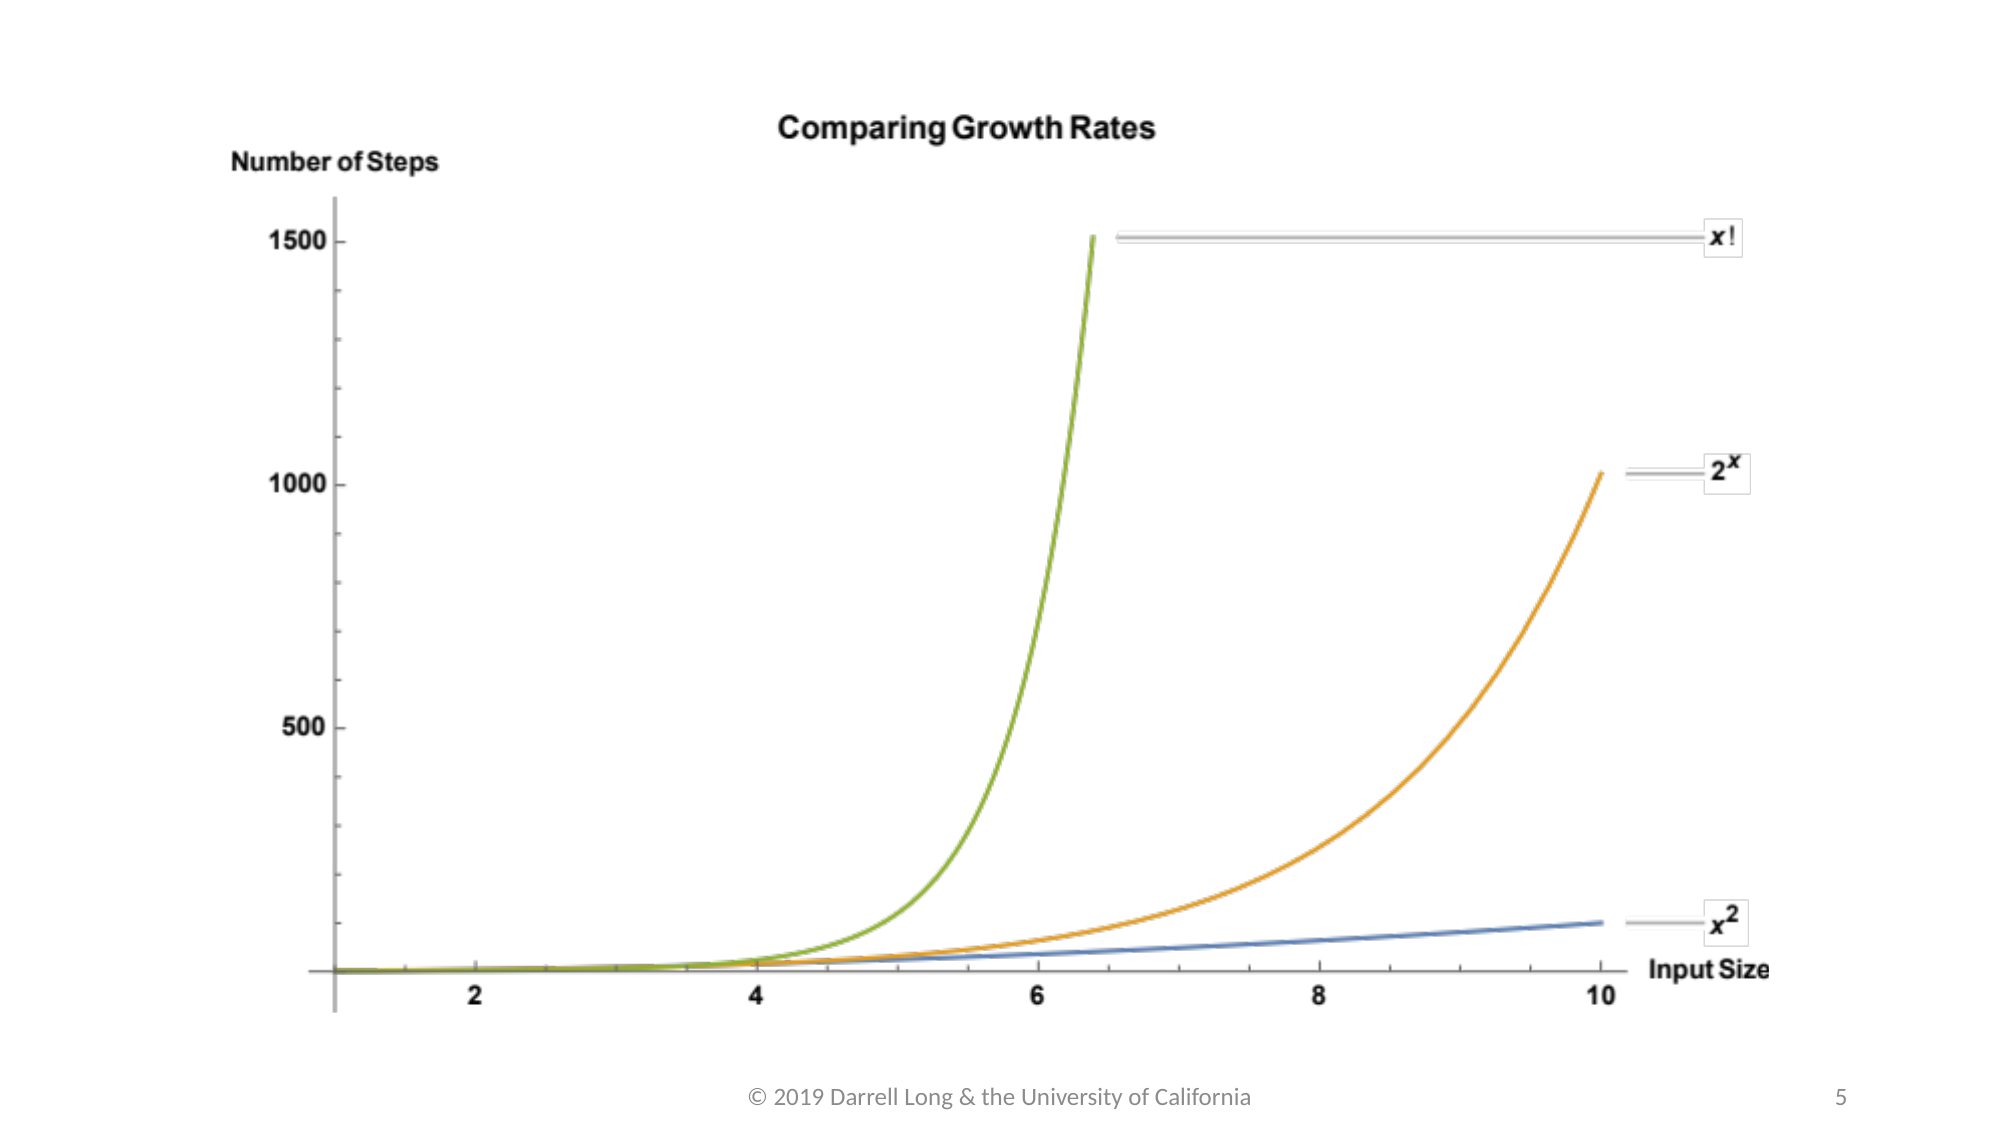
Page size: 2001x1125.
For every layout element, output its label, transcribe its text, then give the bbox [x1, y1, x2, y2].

footer © 2019 Darrell Long & the University of California [662, 1065, 1338, 1125]
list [231, 109, 1769, 1015]
slide_number 5 [1412, 1065, 1863, 1125]
